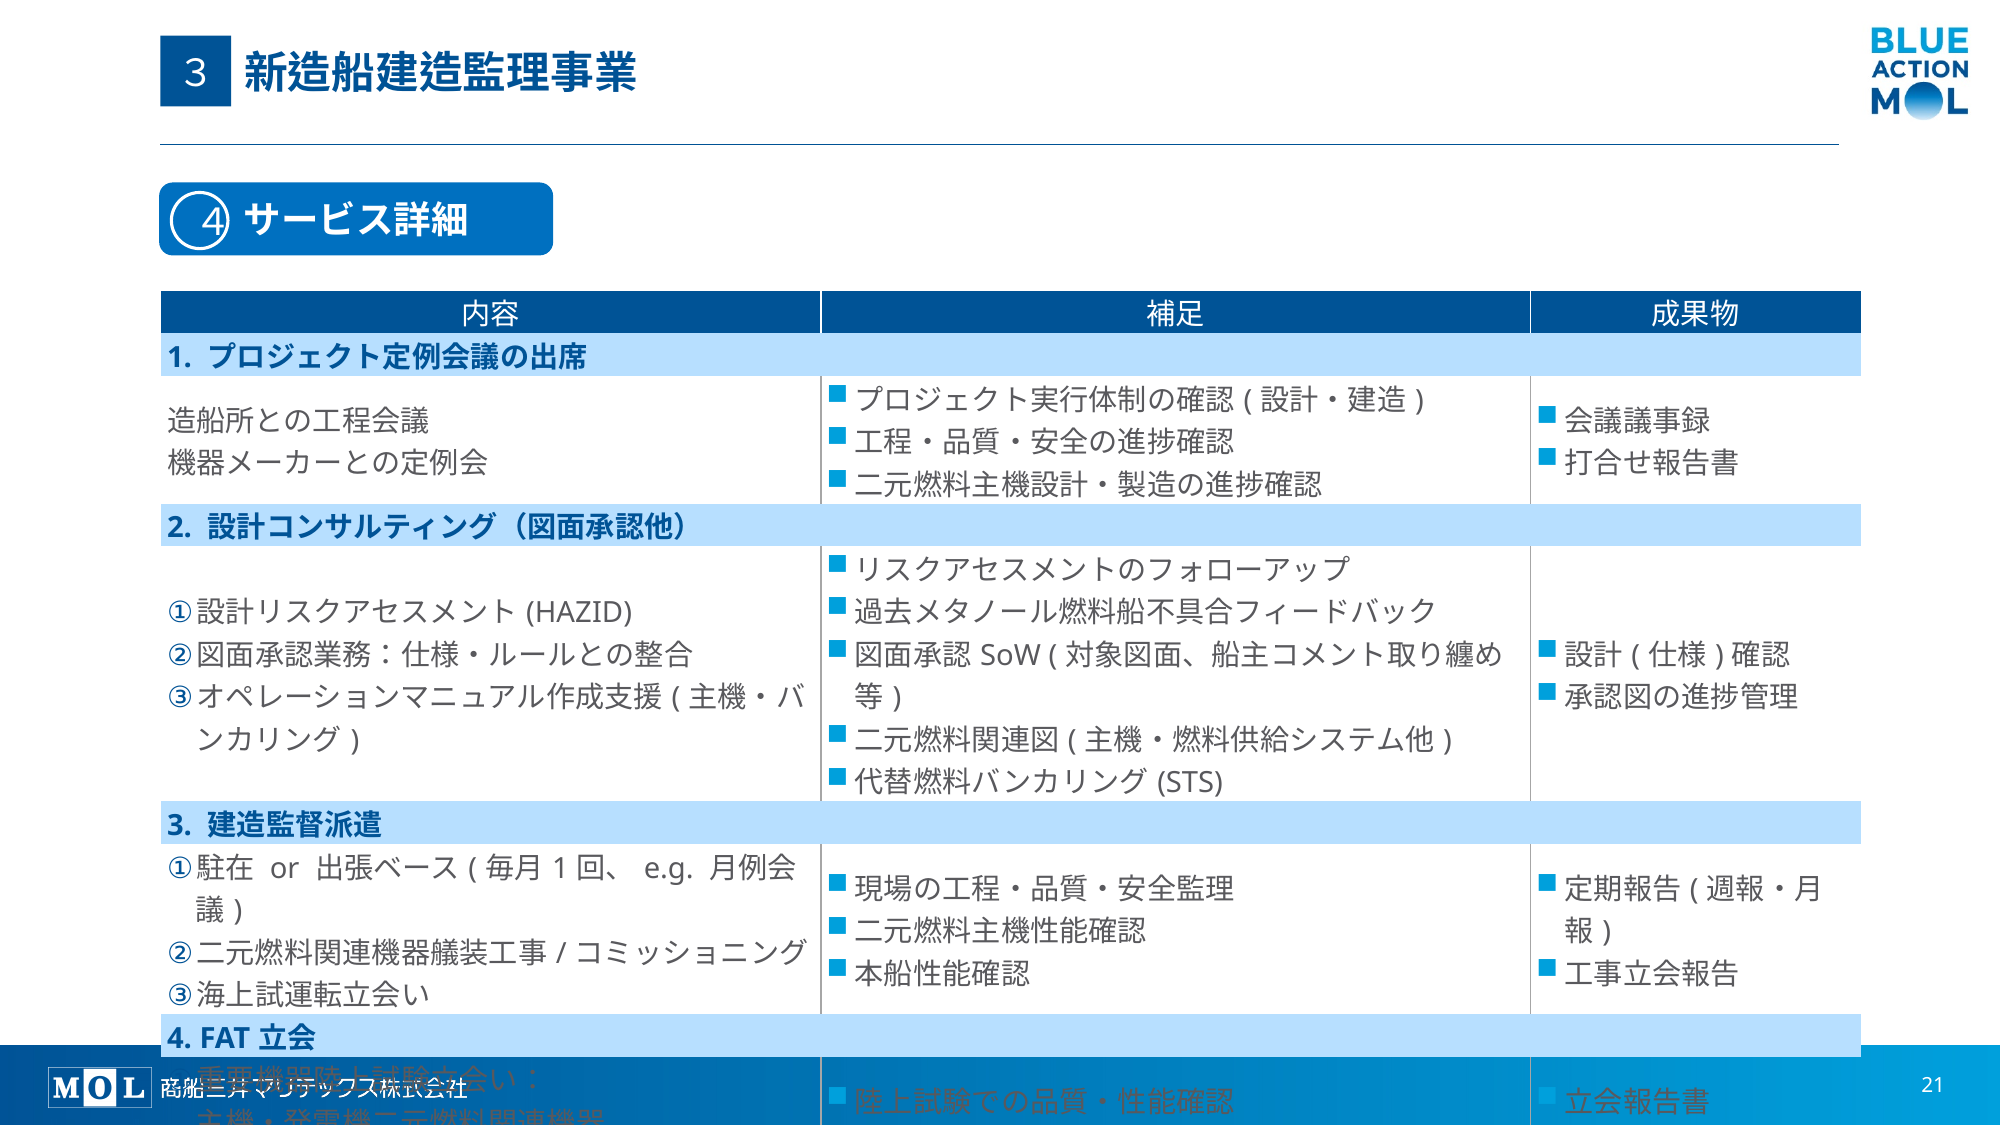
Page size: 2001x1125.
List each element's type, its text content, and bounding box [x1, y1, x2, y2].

table_cell 現場の工程・品質・安全監理 二元燃料主機性能確認 本船性能確認 [822, 844, 1530, 1014]
table_cell 会議議事録 打合せ報告書 [1531, 376, 1861, 504]
table_cell 1. プロジェクト定例会議の出席 [161, 333, 1861, 376]
picture [1839, 0, 2000, 146]
table_cell 重要機器陸上試験立会い： 主機・発電機二元燃料関連機器 [161, 1057, 820, 1125]
table_cell リスクアセスメントのフォローアップ 過去メタノール燃料船不具合フィードバック 図面承認SoW (対象図面、船主コメント取り纏め等) 二元燃料関連図(主機・燃料供給システム他) 代替燃料バンカリング(STS) [822, 546, 1530, 801]
text_box ４ [169, 190, 231, 251]
table_cell 立会報告書 [1531, 1057, 1861, 1125]
table_cell 陸上試験での品質・性能確認 [822, 1057, 1530, 1125]
title 新造船建造監理事業 [244, 45, 1840, 99]
table_header 成果物 [1531, 291, 1861, 333]
table_cell 設計リスクアセスメント(HAZID) 図面承認業務：仕様・ルールとの整合 オペレーションマニュアル作成支援(主機・バンカリング) [161, 546, 820, 801]
table_header 内容 [161, 291, 820, 333]
table_cell 4. FAT立会 [161, 1014, 1861, 1057]
table_cell 駐在 or 出張ベース(毎月1回、e.g. 月例会議) 二元燃料関連機器艤装工事/コミッショニング 海上試運転立会い [161, 844, 820, 1014]
table_cell プロジェクト実行体制の確認(設計・建造) 工程・品質・安全の進捗確認 二元燃料主機設計・製造の進捗確認 [822, 376, 1530, 504]
table_cell 2. 設計コンサルティング（図面承認他） [161, 504, 1861, 546]
table_cell 定期報告(週報・月報) 工事立会報告 [1531, 844, 1861, 1014]
table_header 補足 [822, 291, 1530, 333]
text_box サービス詳細 [159, 182, 554, 256]
picture [0, 1045, 161, 1125]
table_cell 3. 建造監督派遣 [161, 801, 1861, 844]
text_box ３ [158, 33, 233, 108]
table_cell 造船所との工程会議 機器メーカーとの定例会 [161, 376, 820, 504]
table_cell 設計(仕様)確認 承認図の進捗管理 [1531, 546, 1861, 801]
